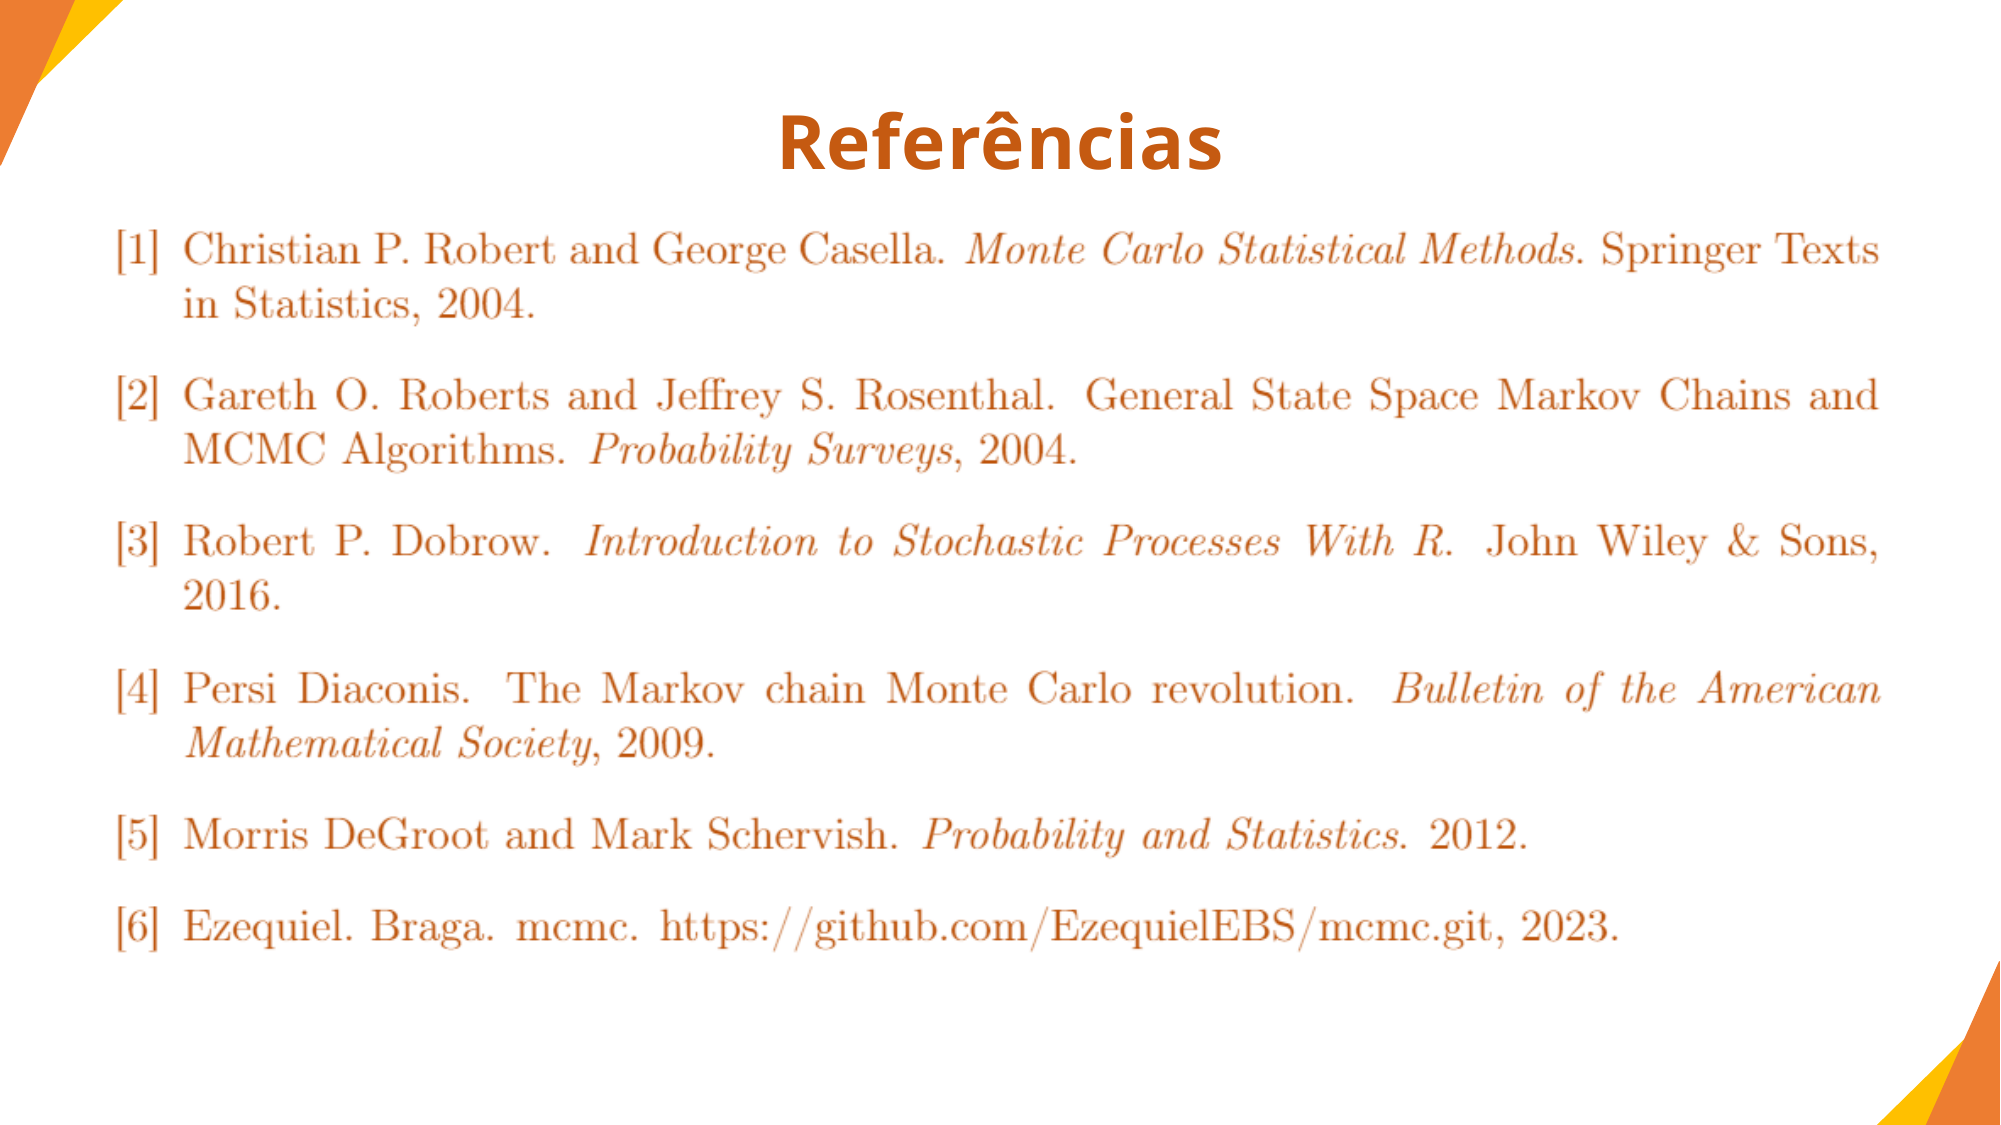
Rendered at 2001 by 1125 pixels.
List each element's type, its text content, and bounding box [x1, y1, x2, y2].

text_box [0, 0, 122, 166]
text_box Referências [761, 86, 1239, 192]
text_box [1878, 961, 2000, 1125]
picture [110, 218, 1890, 961]
